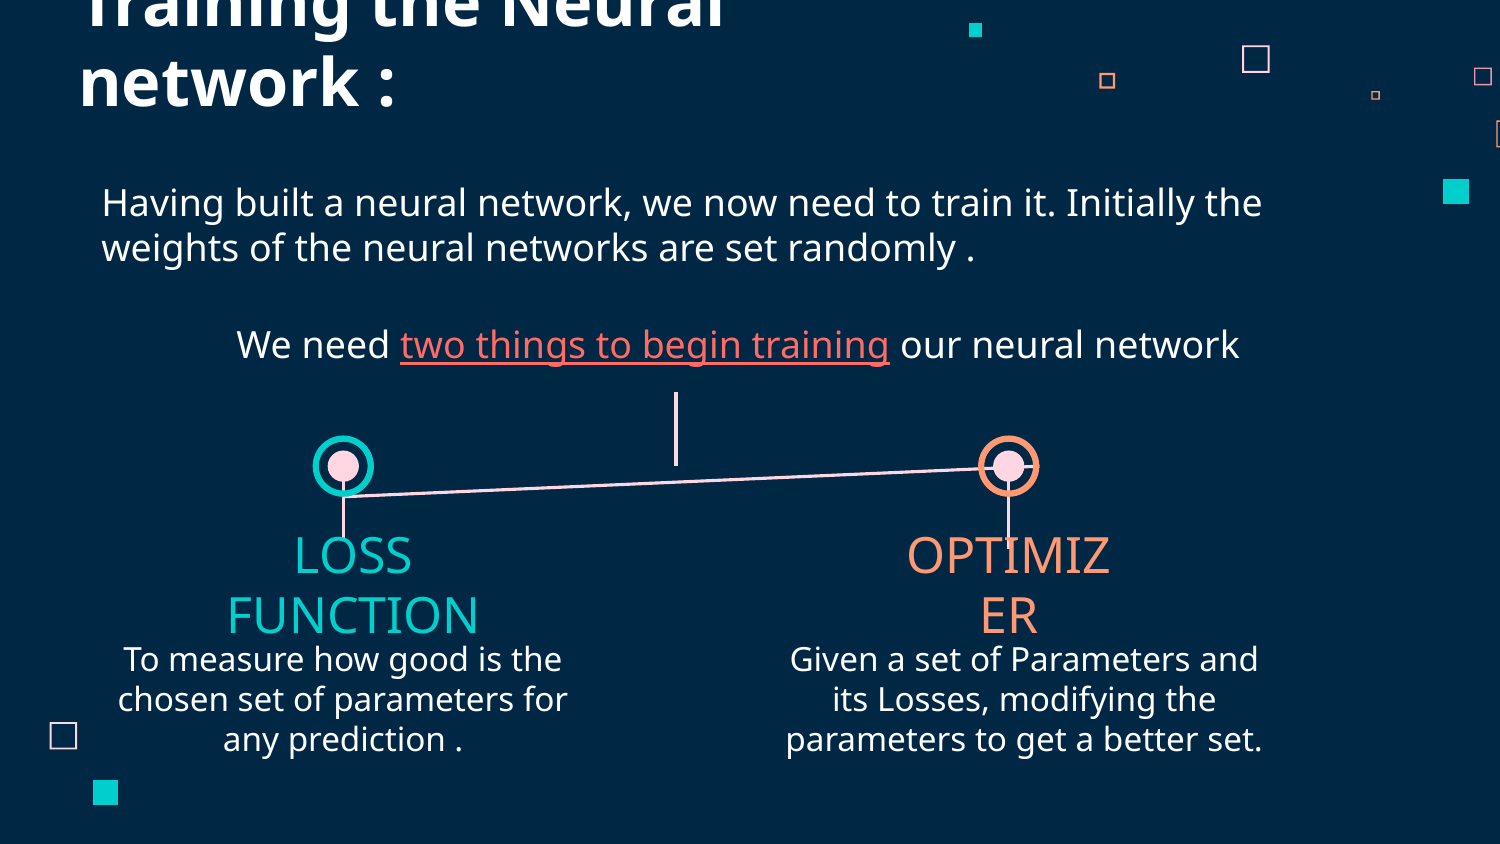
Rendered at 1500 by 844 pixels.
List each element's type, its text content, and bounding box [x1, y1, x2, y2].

title LOSS FUNCTION [189, 548, 519, 619]
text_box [312, 435, 375, 497]
title OPTIMIZER [879, 548, 1139, 619]
title To measure how good is the chosen set of parameters for any prediction . [98, 626, 588, 774]
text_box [977, 435, 1040, 497]
text_box Having built a neural network, we now need to train it. Initially the weights of the neural networks are set randomly . We need two things to begin training our neural network [86, 163, 1401, 382]
title Given a set of Parameters and its Losses, modifying the parameters to get a better set. [763, 626, 1286, 774]
title Training the Neural network : [63, 39, 875, 135]
